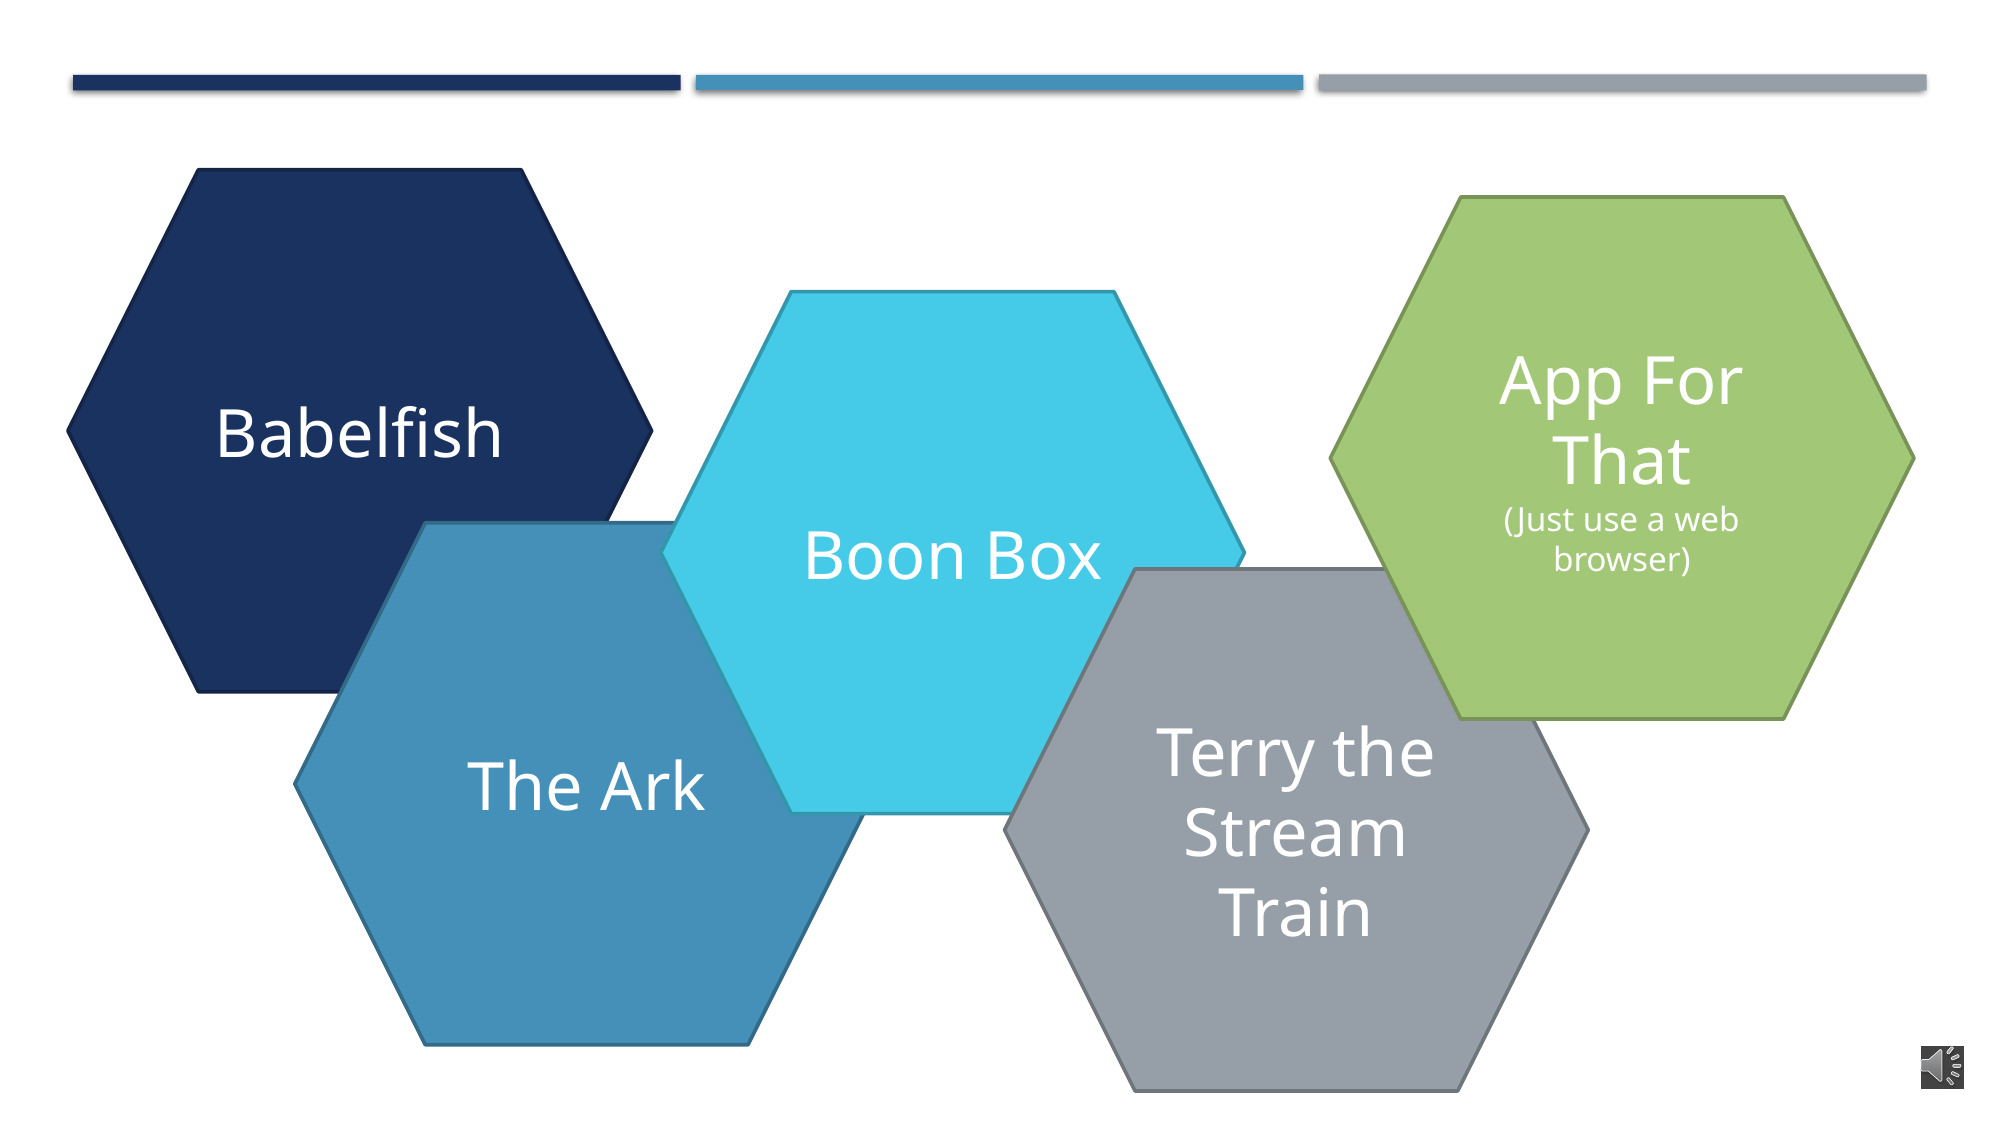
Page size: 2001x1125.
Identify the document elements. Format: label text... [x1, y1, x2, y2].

text_box Babelfish [66, 167, 654, 694]
picture [1919, 1044, 1966, 1090]
text_box App For That (Just use a web browser) [1328, 195, 1916, 721]
text_box Terry the Stream Train [1002, 567, 1590, 1093]
text_box The Ark [293, 520, 865, 1047]
text_box Boon Box [659, 289, 1247, 816]
